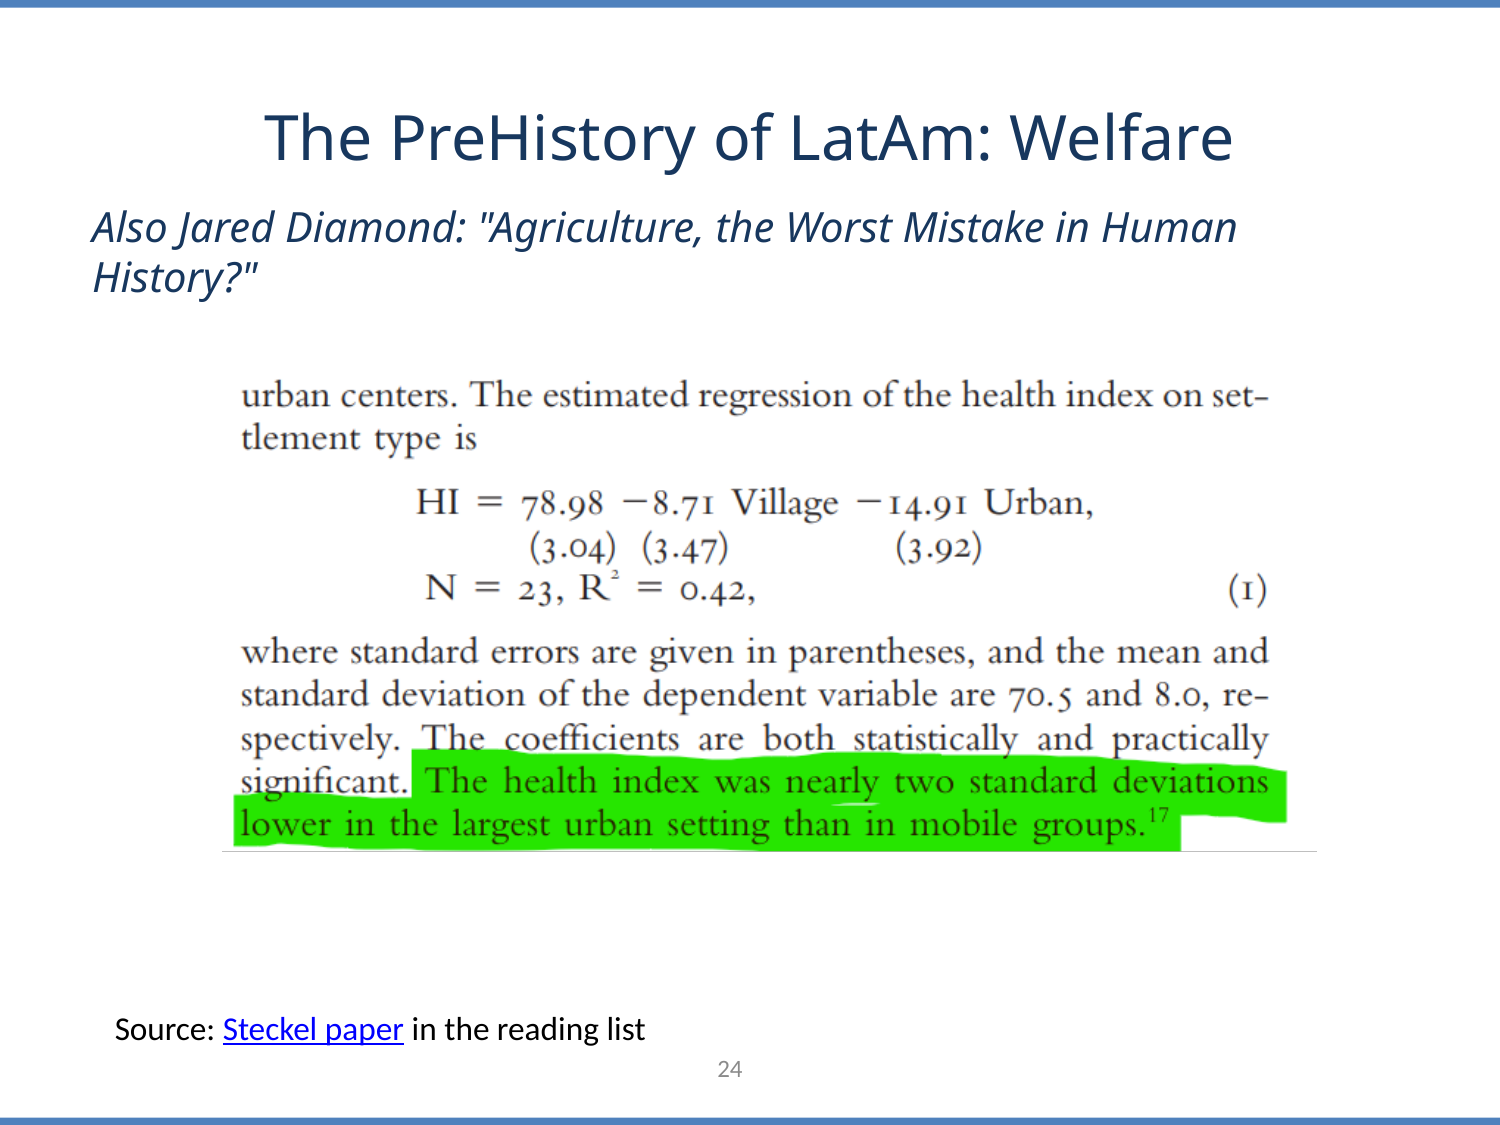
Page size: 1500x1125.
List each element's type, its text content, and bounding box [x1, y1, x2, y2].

text_box Also Jared Diamond: "Agriculture, the Worst Mistake in Human History?" [77, 190, 1428, 311]
text_box Source: Steckel paper in the reading list [99, 999, 691, 1055]
title The PreHistory of LatAm: Welfare [75, 41, 1425, 230]
picture [222, 377, 1317, 862]
slide_number 24 [690, 1032, 770, 1103]
